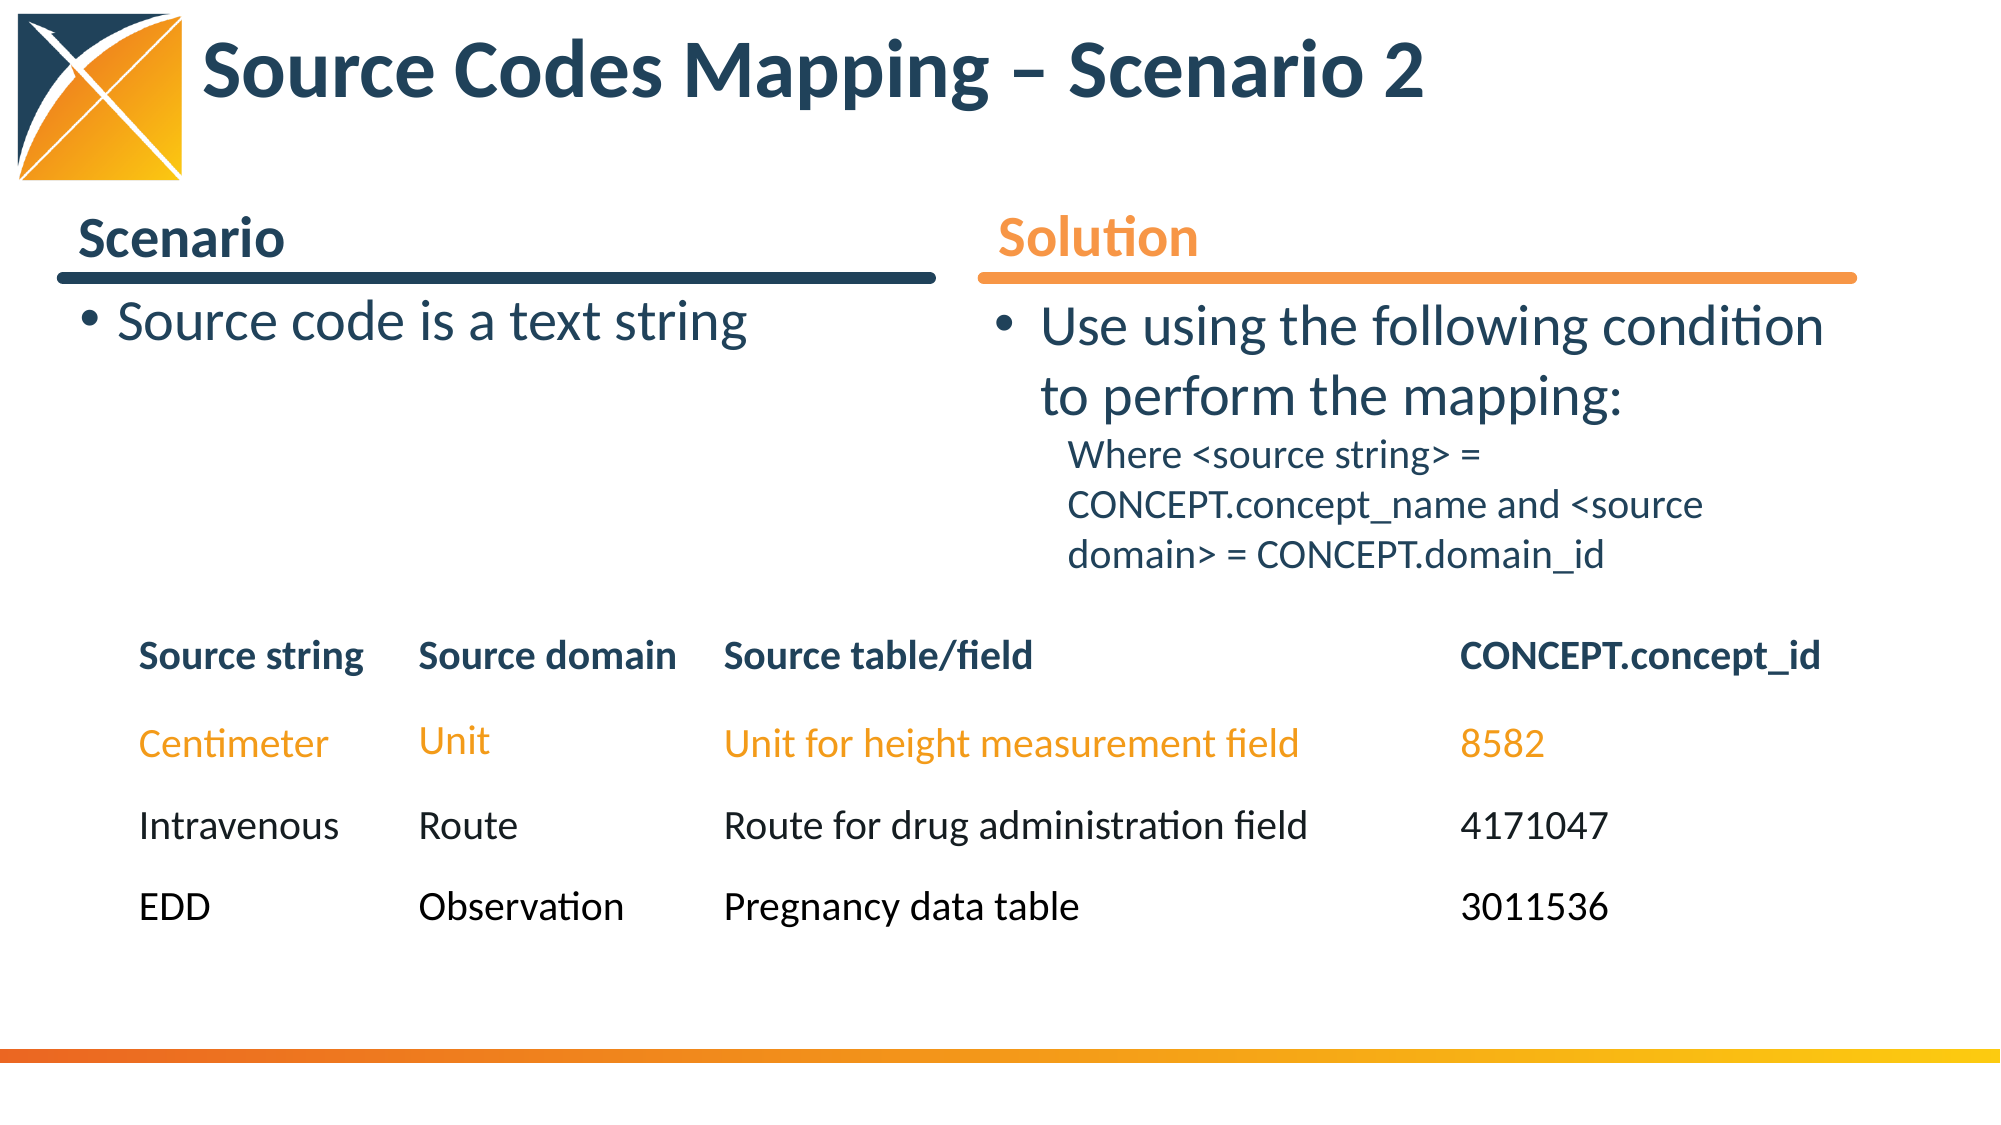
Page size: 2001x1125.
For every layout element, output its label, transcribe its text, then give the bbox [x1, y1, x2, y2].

table_cell 3011536 [1440, 870, 1881, 951]
text_box Use using the following condition to perform the mapping: Where <source string> = CONCEPT.concept_name and <source domain> = CONCEPT.domain_id [977, 279, 1858, 618]
table_header Source string [119, 618, 399, 700]
table_cell Centimeter [119, 700, 399, 788]
table_cell EDD [119, 870, 399, 951]
table_cell 4171047 [1440, 788, 1881, 870]
table_cell Observation [399, 870, 704, 951]
text_box Source code is a text string [63, 275, 937, 532]
table_cell 8582 [1440, 700, 1881, 788]
picture [0, 0, 206, 200]
table_cell Pregnancy data table [704, 870, 1440, 951]
table_header Source domain [399, 618, 704, 700]
text_box Solution [983, 193, 1799, 272]
table_cell Intravenous [119, 788, 399, 870]
table_cell Route [399, 788, 704, 870]
table_cell Route for drug administration field [704, 788, 1440, 870]
text_box Scenario [63, 199, 906, 267]
table_header CONCEPT.concept_id [1440, 618, 1881, 700]
table_cell Unit [399, 700, 704, 788]
title Source Codes Mapping – Scenario 2 [187, 18, 1919, 122]
table_header Source table/field [704, 618, 1440, 700]
table_cell Unit for height measurement field [704, 700, 1440, 788]
